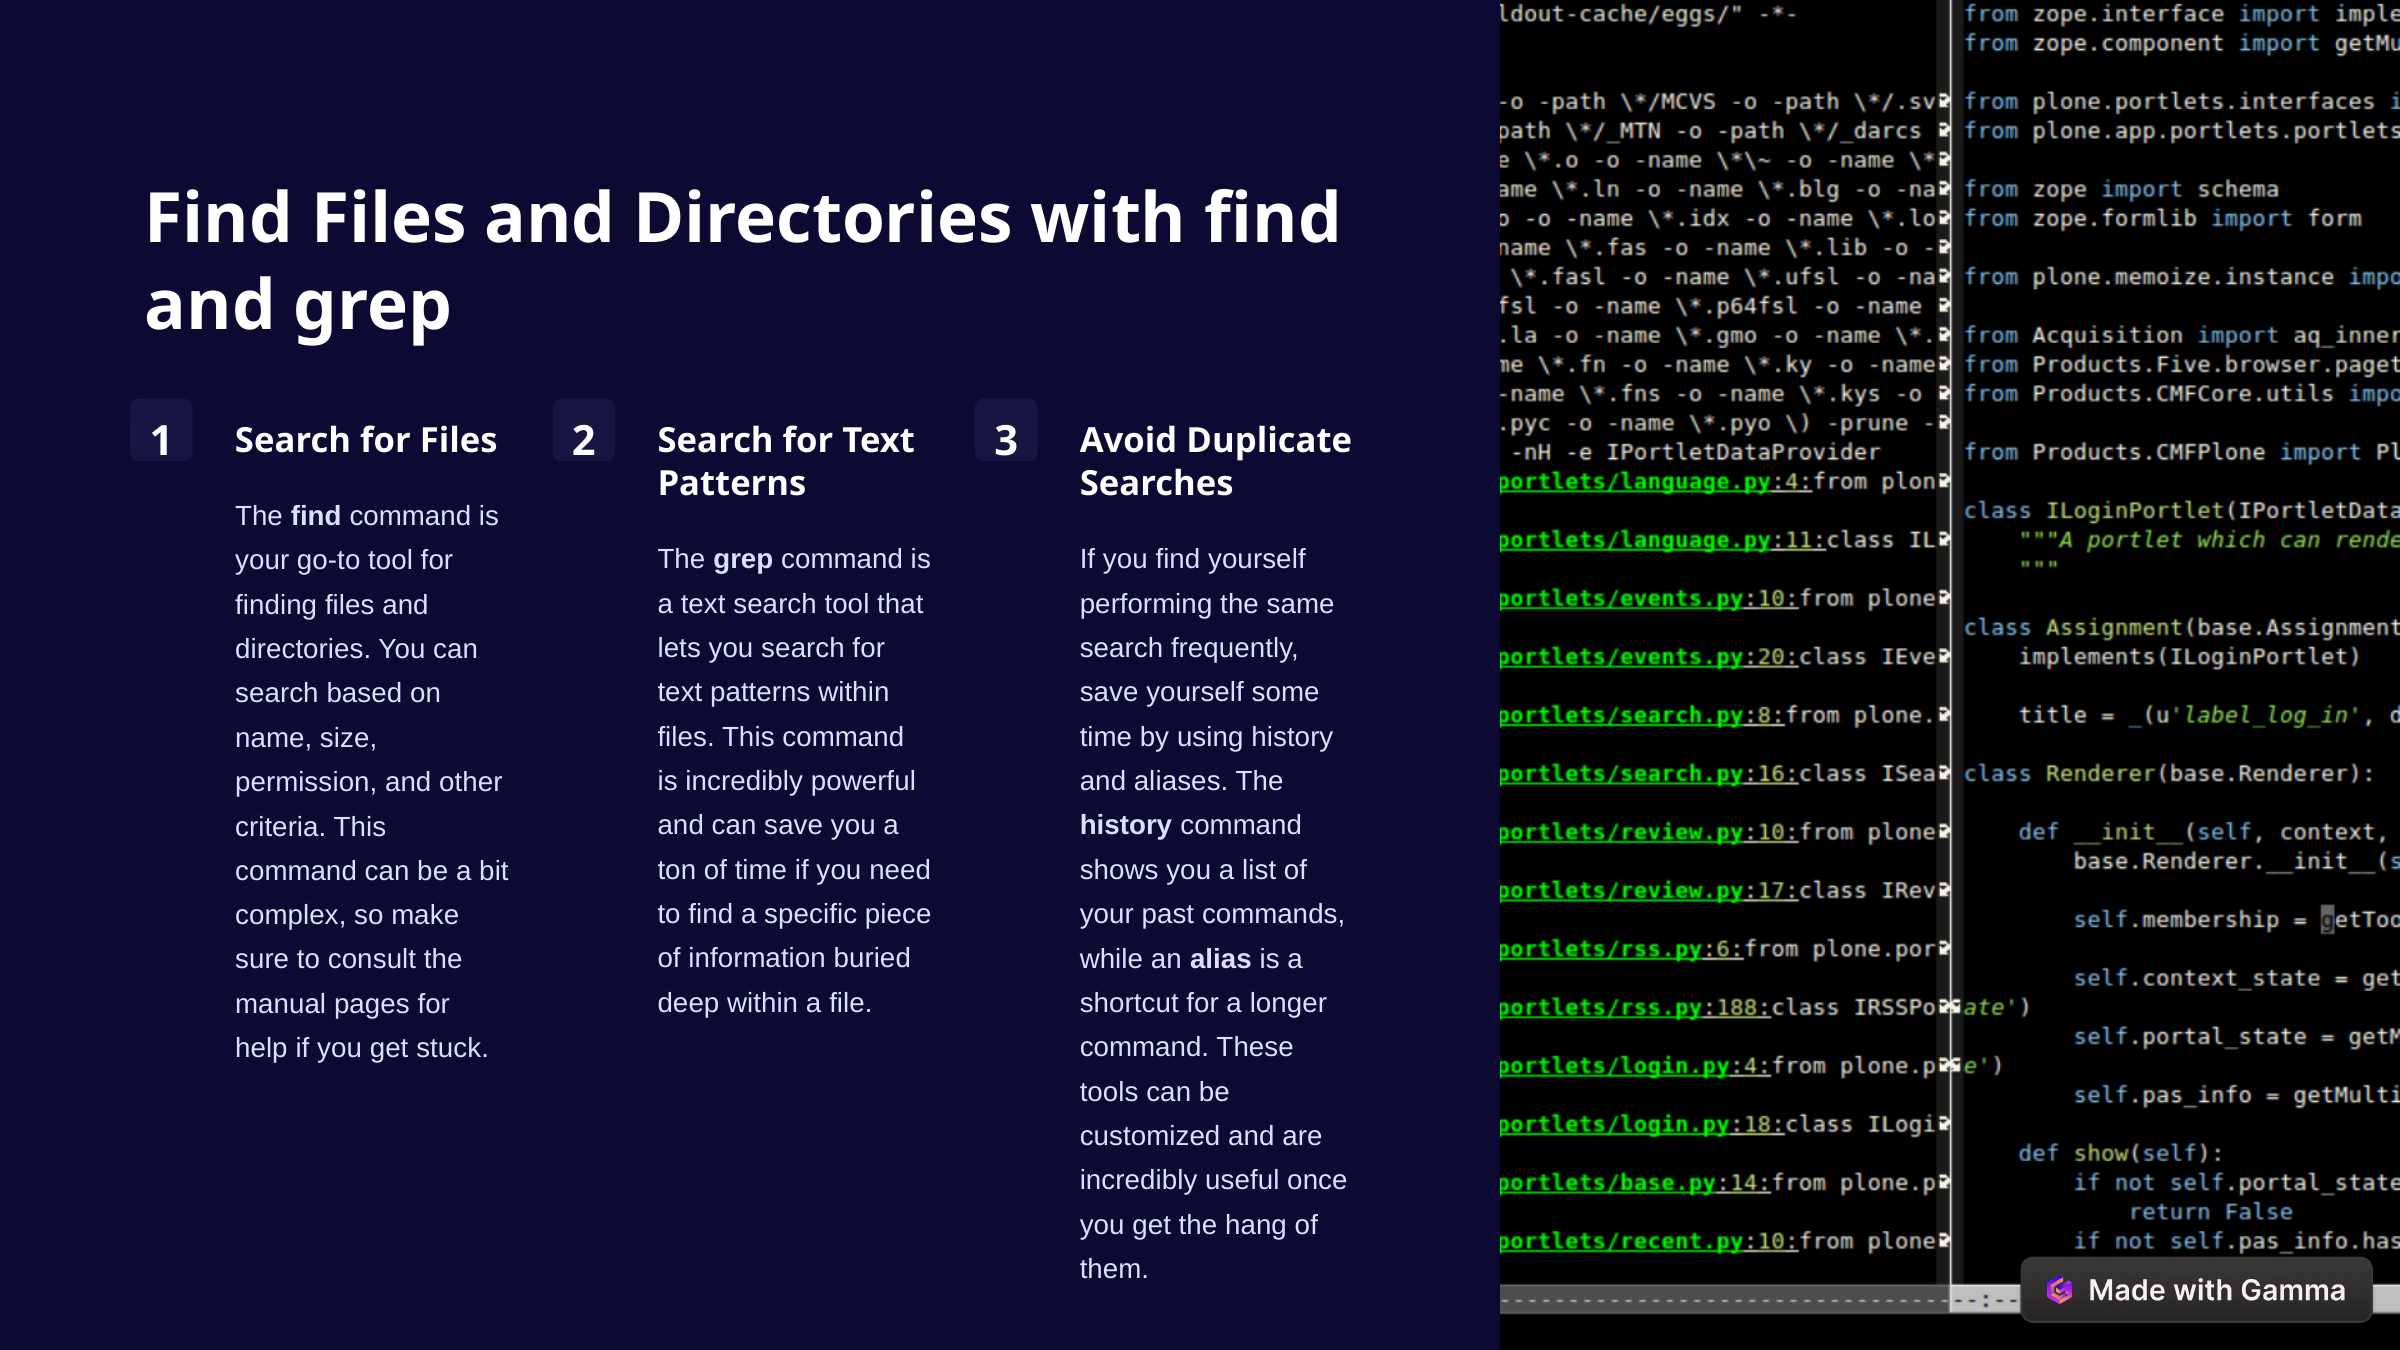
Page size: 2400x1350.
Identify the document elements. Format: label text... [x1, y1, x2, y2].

text_box If you find yourself performing the same search frequently, save yourself some time by using history and aliases. The history command shows you a list of your past commands, while an alias is a shortcut for a longer command. These tools can be customized and are incredibly useful once you get the hang of them. [1065, 522, 1370, 1188]
text_box Search for Files [220, 408, 515, 452]
text_box [130, 398, 193, 462]
text_box [0, 0, 1499, 1350]
text_box 3 [993, 403, 1020, 456]
text_box The find command is your go-to tool for finding files and directories. You can search based on name, size, permission, and other criteria. This command can be a bit complex, so make sure to consult the manual pages for help if you get stuck. [220, 479, 525, 967]
picture [1499, 0, 2400, 1350]
text_box [552, 398, 616, 462]
text_box 1 [153, 403, 170, 456]
text_box The grep command is a text search tool that lets you search for text patterns within files. This command is incredibly powerful and can save you a ton of time if you need to find a specific piece of information buried deep within a file. [642, 522, 948, 966]
text_box Avoid Duplicate Searches [1065, 408, 1370, 495]
text_box Search for Text Patterns [642, 408, 948, 495]
text_box Find Files and Directories with find and grep [130, 162, 1370, 336]
text_box 2 [570, 403, 597, 456]
text_box [974, 398, 1038, 462]
